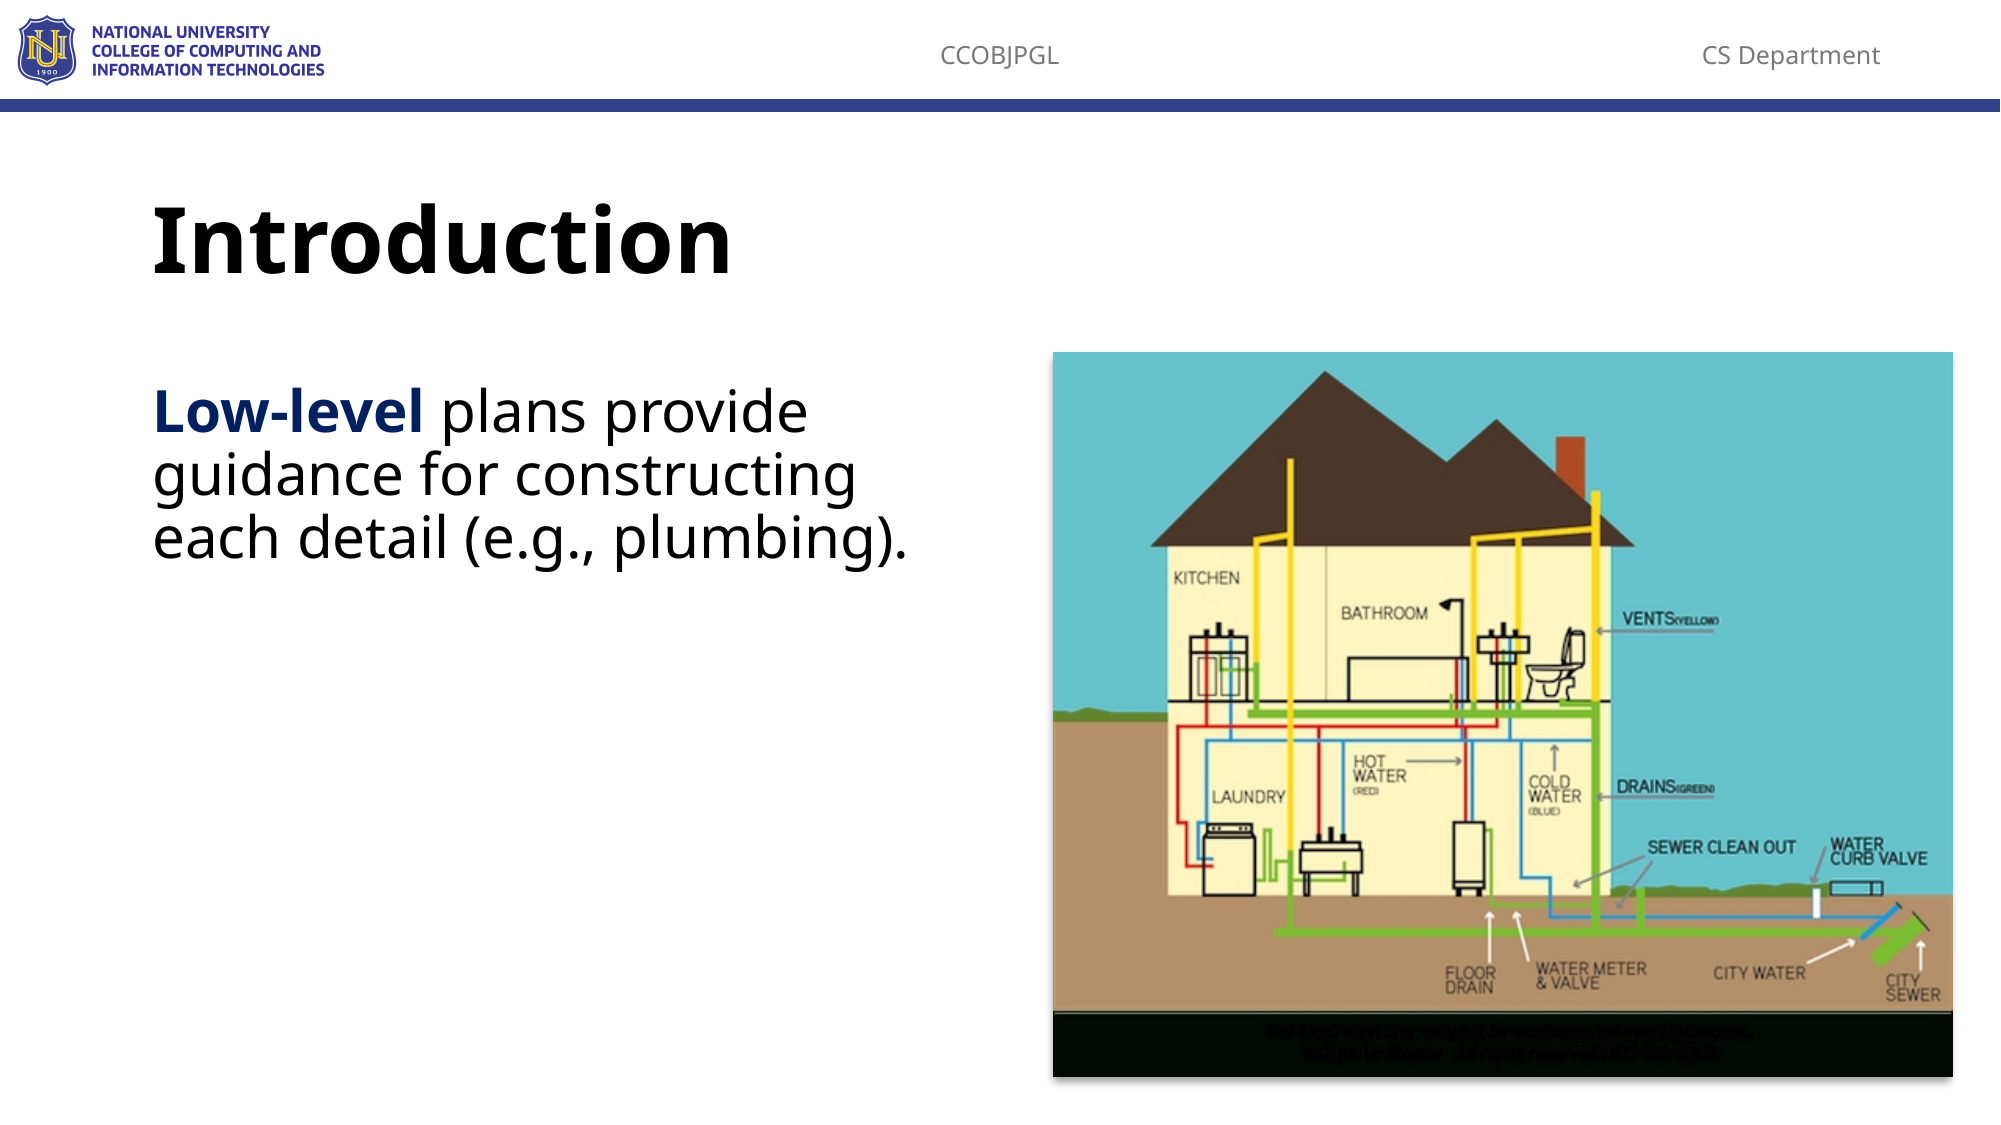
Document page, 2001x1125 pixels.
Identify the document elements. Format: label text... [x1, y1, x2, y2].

list Low-level plans provide guidance for constructing each detail (e.g., plumbing). [137, 375, 1016, 1089]
picture [0, 0, 337, 99]
picture [1053, 352, 1953, 1077]
title Introduction [137, 135, 1863, 353]
